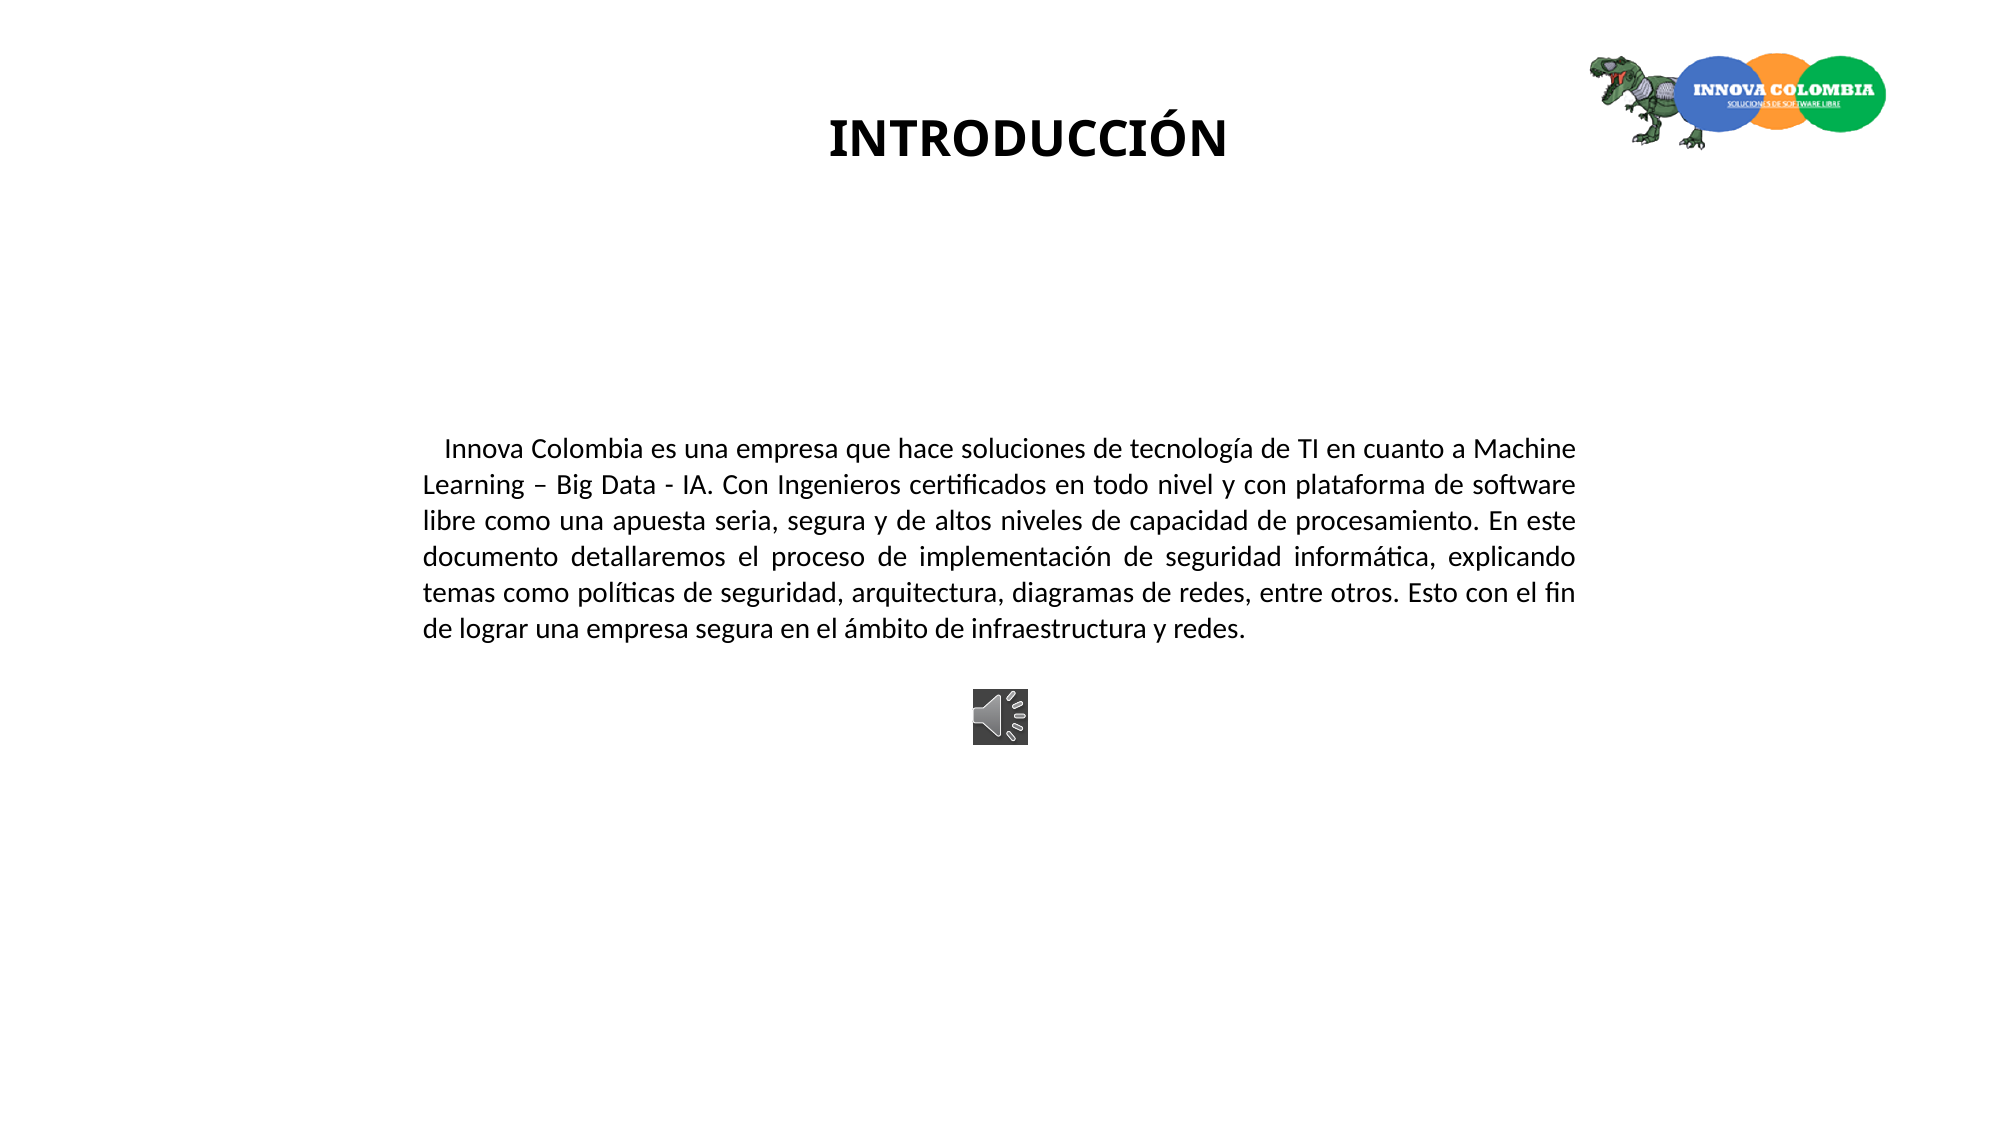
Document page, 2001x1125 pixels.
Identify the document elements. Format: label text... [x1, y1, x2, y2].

picture [1573, 48, 1915, 160]
text_box Innova Colombia es una empresa que hace soluciones de tecnología de TI en cuanto a Machine Learning – Big Data - IA. Con Ingenieros certificados en todo nivel y con plataforma de software libre como una apuesta seria, segura y de altos niveles de capacidad de procesamiento. En este documento detallaremos el proceso de implementación de seguridad informática, explicando temas como políticas de seguridad, arquitectura, diagramas de redes, entre otros. Esto con el fin de lograr una empresa segura en el ámbito de infraestructura y redes. [408, 420, 1592, 652]
text_box INTRODUCCIÓN [749, 99, 1310, 219]
picture [971, 688, 1030, 746]
